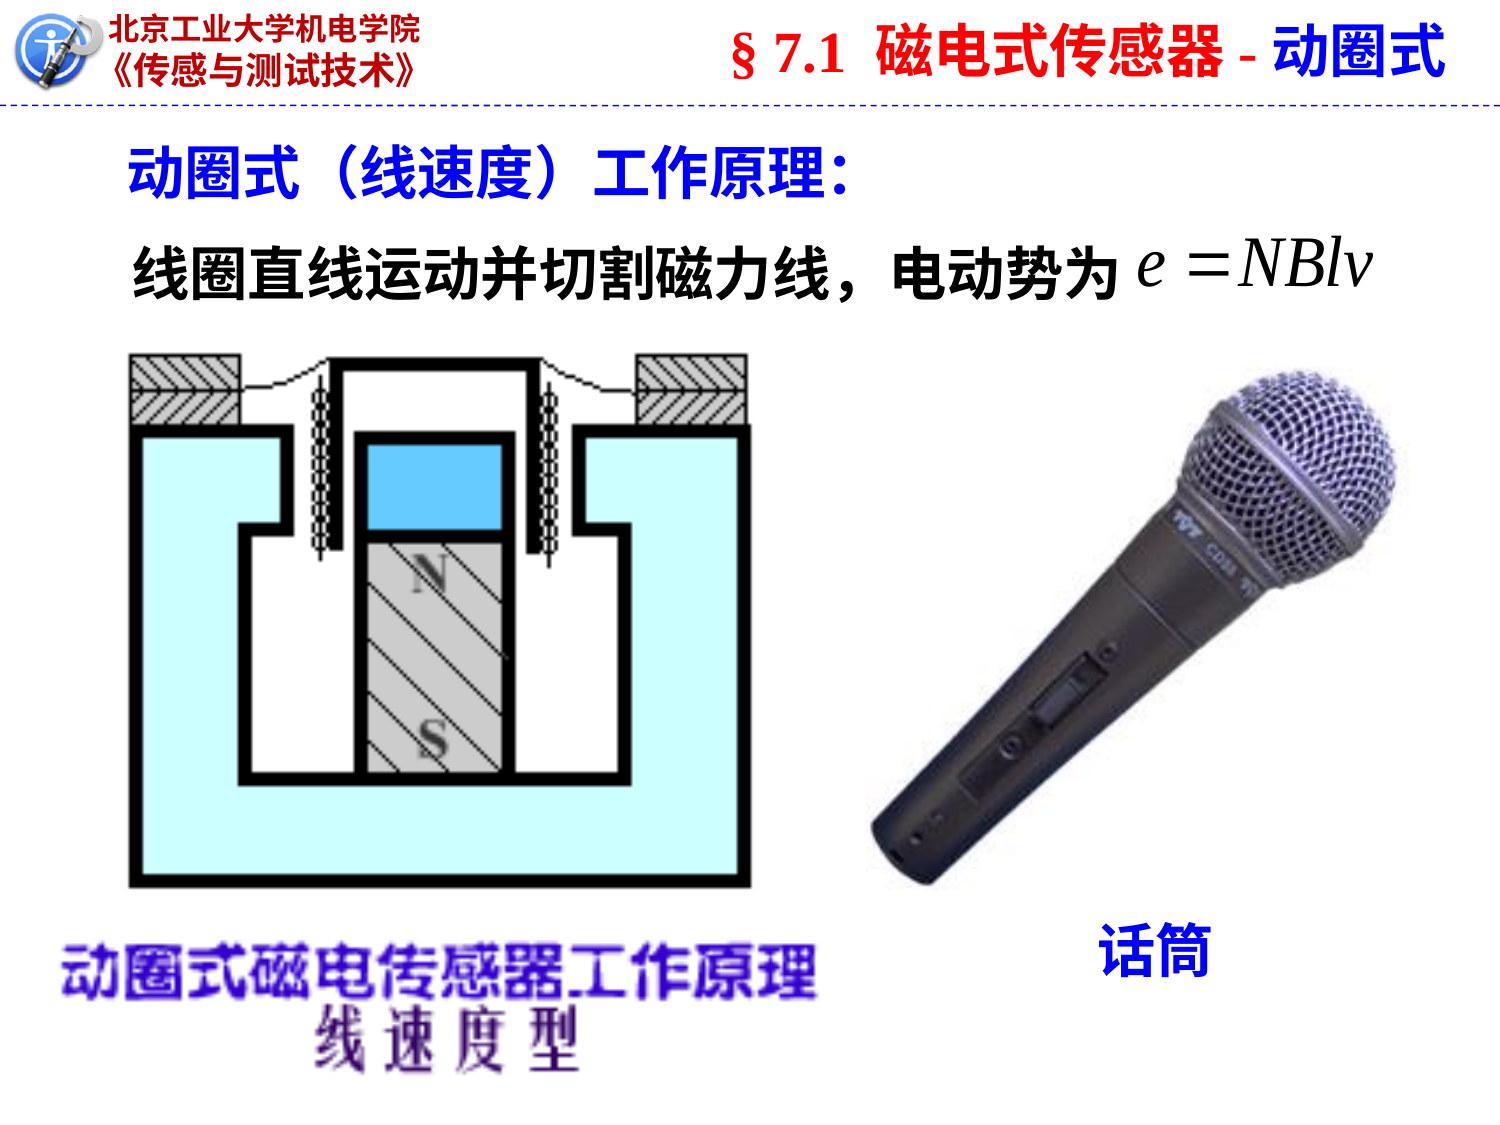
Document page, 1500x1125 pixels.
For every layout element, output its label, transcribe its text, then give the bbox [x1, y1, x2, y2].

text_box 动圈式（线速度）工作原理： [111, 128, 899, 214]
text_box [855, 351, 1412, 913]
picture [11, 4, 107, 100]
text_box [0, 245, 880, 1125]
text_box § 7.1 磁电式传感器-动圈式 [714, 7, 1500, 92]
text_box 话筒 [1082, 920, 1230, 992]
text_box 线圈直线运动并切割磁力线，电动势为 [116, 209, 1137, 315]
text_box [1127, 219, 1388, 305]
